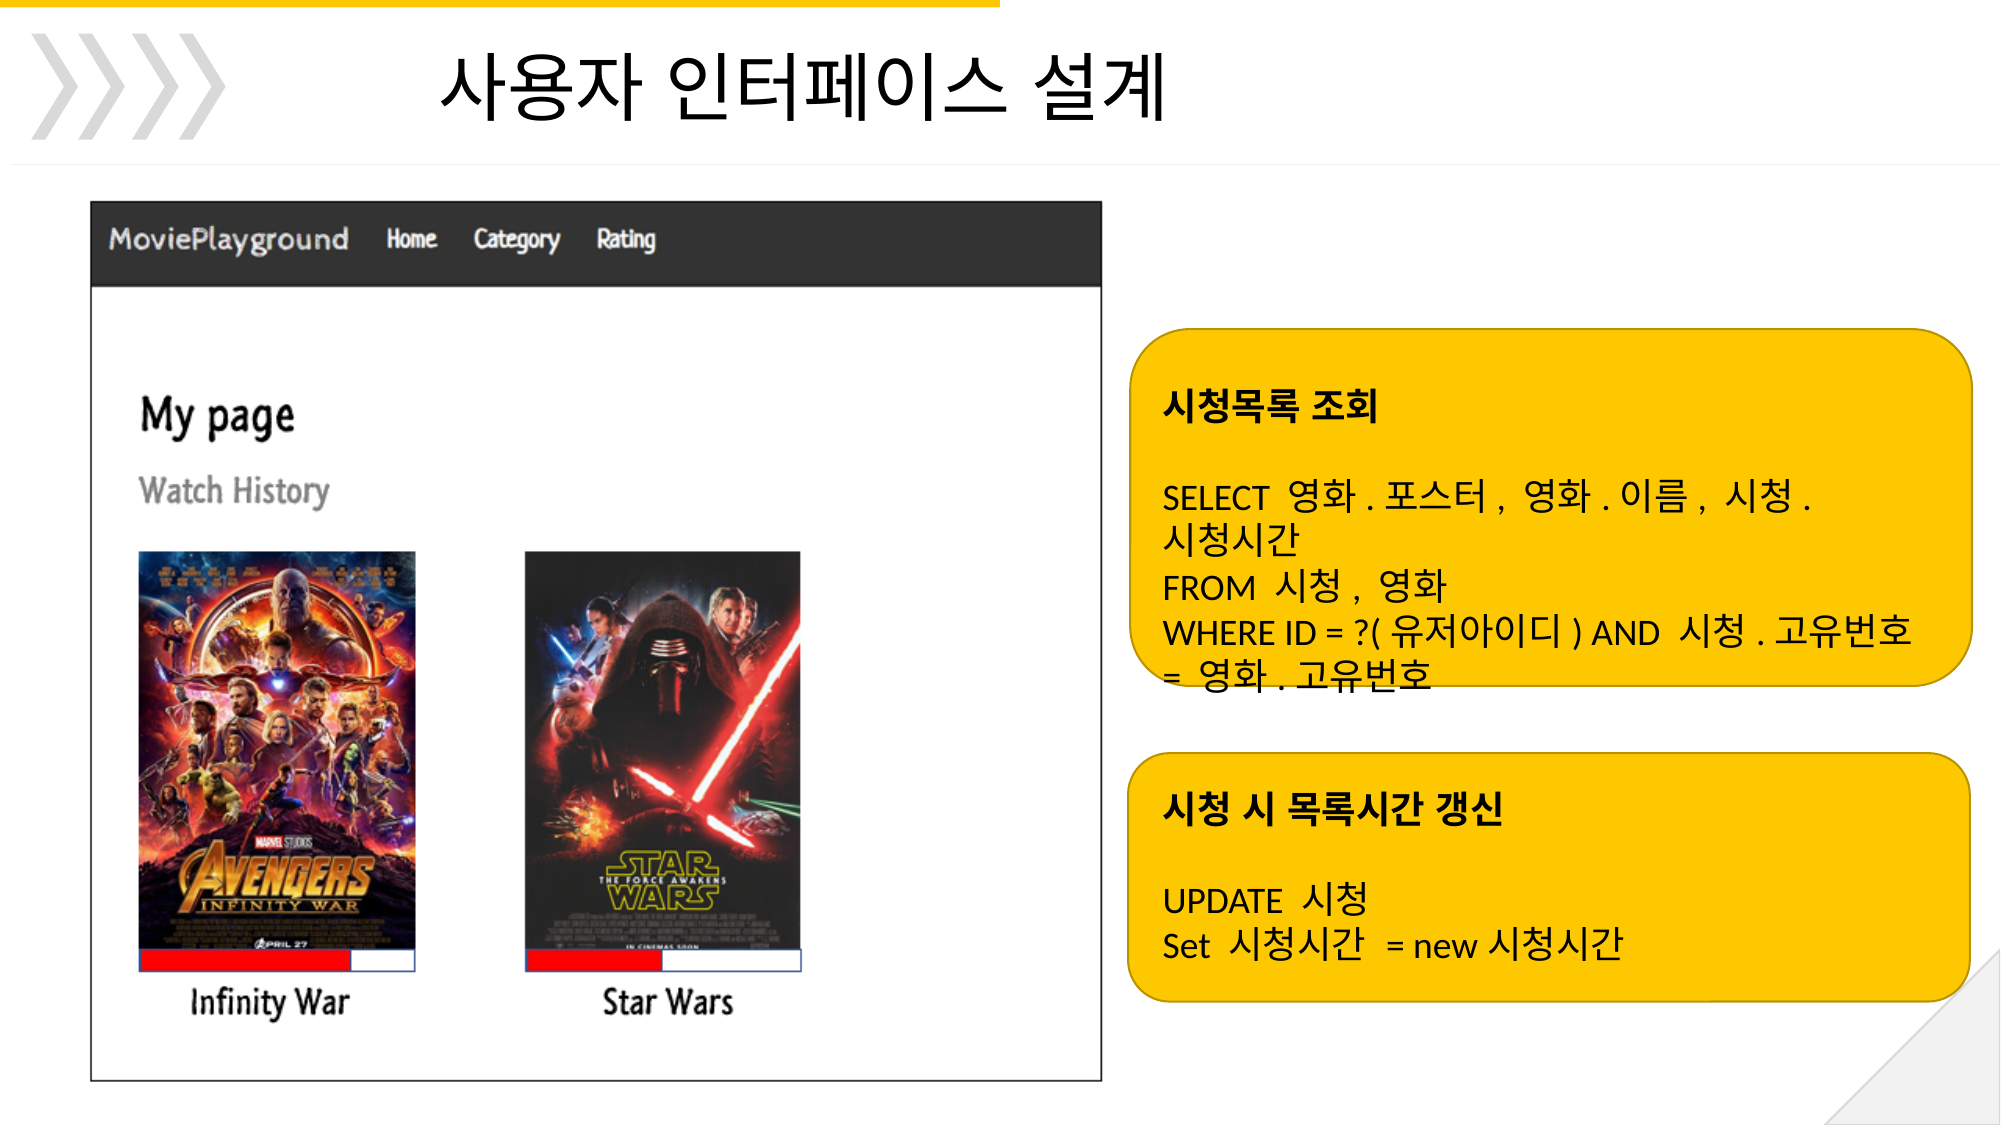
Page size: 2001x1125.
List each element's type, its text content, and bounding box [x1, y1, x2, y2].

text_box [1127, 752, 1971, 1003]
text_box 사용자 인터페이스 설계 [423, 33, 1266, 139]
picture [78, 181, 1118, 1096]
text_box [0, 0, 1001, 8]
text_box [131, 33, 226, 140]
text_box 시청 시 목록시간 갱신 UPDATE 시청 Set 시청시간 = new시청시간 [1148, 778, 1907, 974]
text_box 시청목록 조회 SELECT 영화.포스터, 영화.이름, 시청.시청시간 FROM 시청, 영화 WHERE ID = ?(유저아이디) AND 시청.고유번호 = 영화.고유번호 [1147, 375, 1942, 705]
text_box [1129, 328, 1974, 680]
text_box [31, 33, 125, 140]
